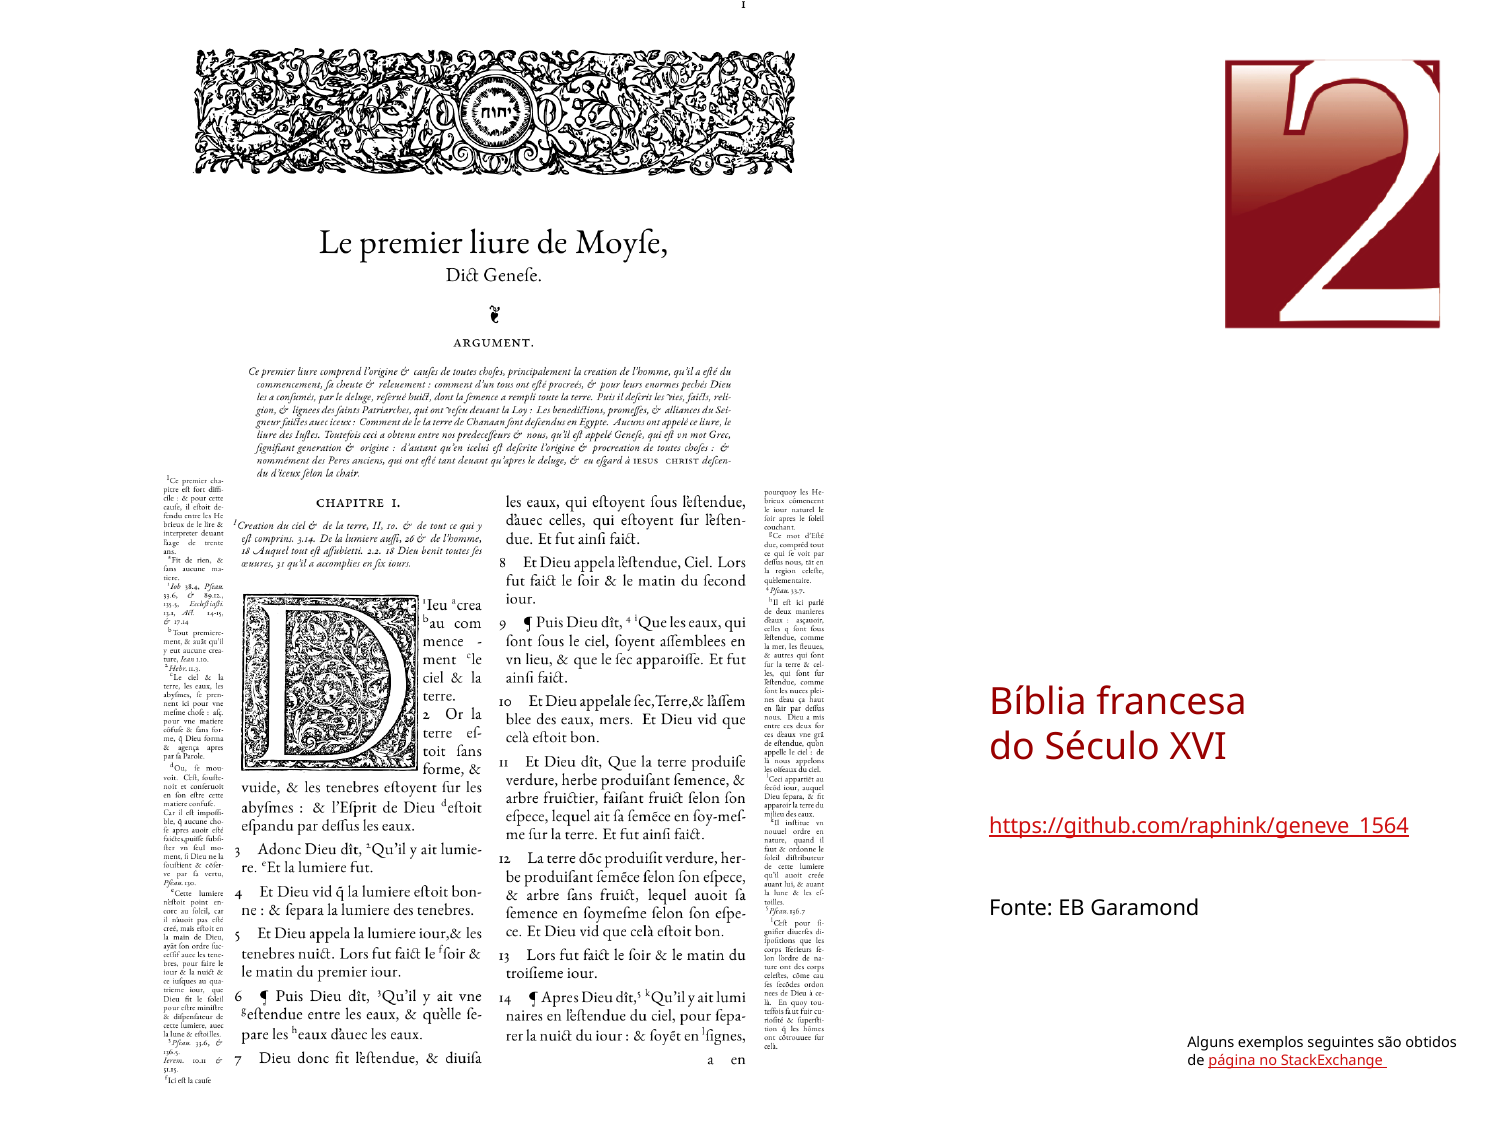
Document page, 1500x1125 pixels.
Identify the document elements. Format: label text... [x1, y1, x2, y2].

picture [1222, 56, 1442, 330]
picture [63, 0, 900, 1125]
text_box Bíblia francesa do Século XVI https://github.com/raphink/geneve_1564 Fonte: EB Garamond [974, 669, 1425, 928]
text_box Alguns exemplos seguintes são obtidos de página no StackExchange [1172, 1025, 1485, 1096]
